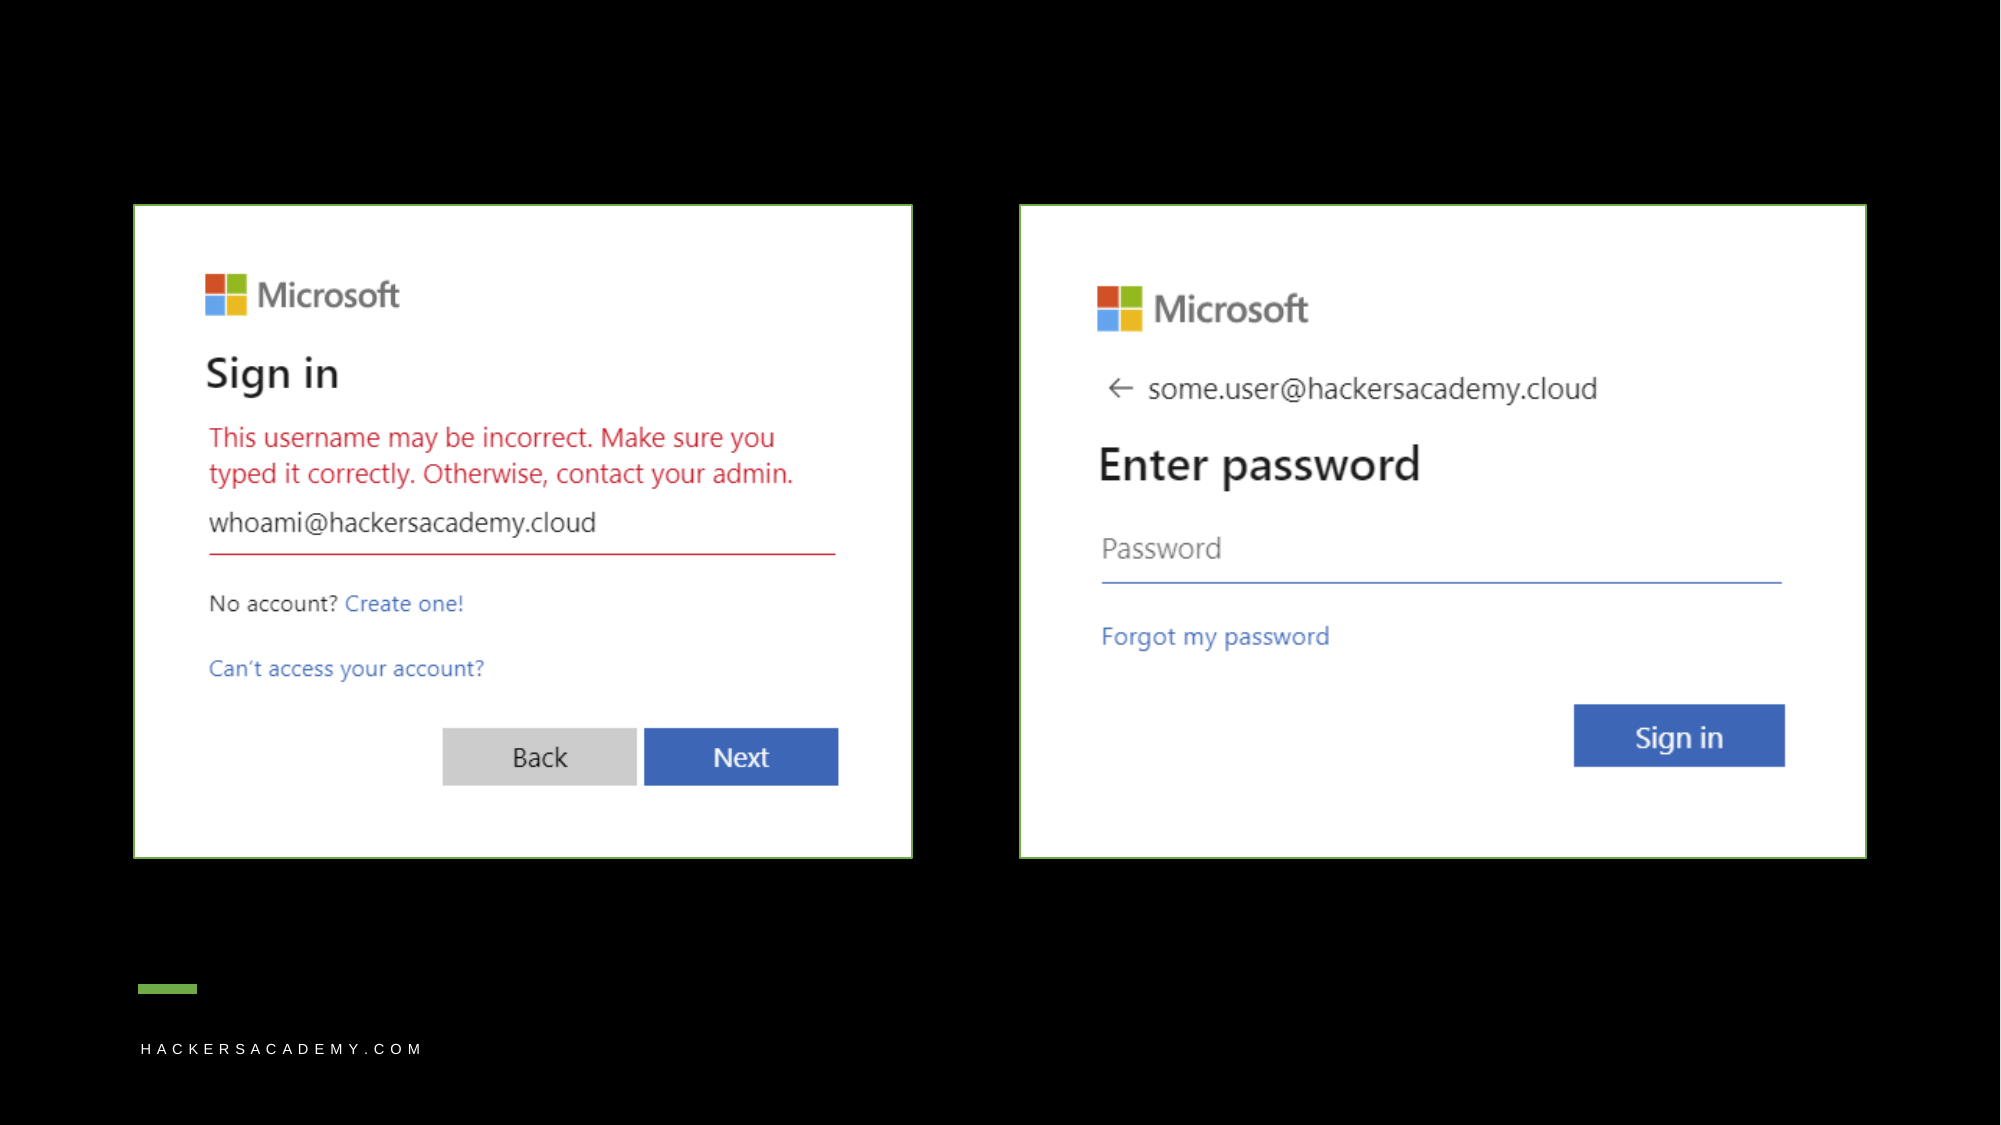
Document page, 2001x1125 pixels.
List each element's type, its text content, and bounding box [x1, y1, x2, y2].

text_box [1018, 203, 1868, 860]
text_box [132, 203, 914, 860]
text_box H A C K E R S A C A D E M Y . C O M [138, 1038, 426, 1058]
